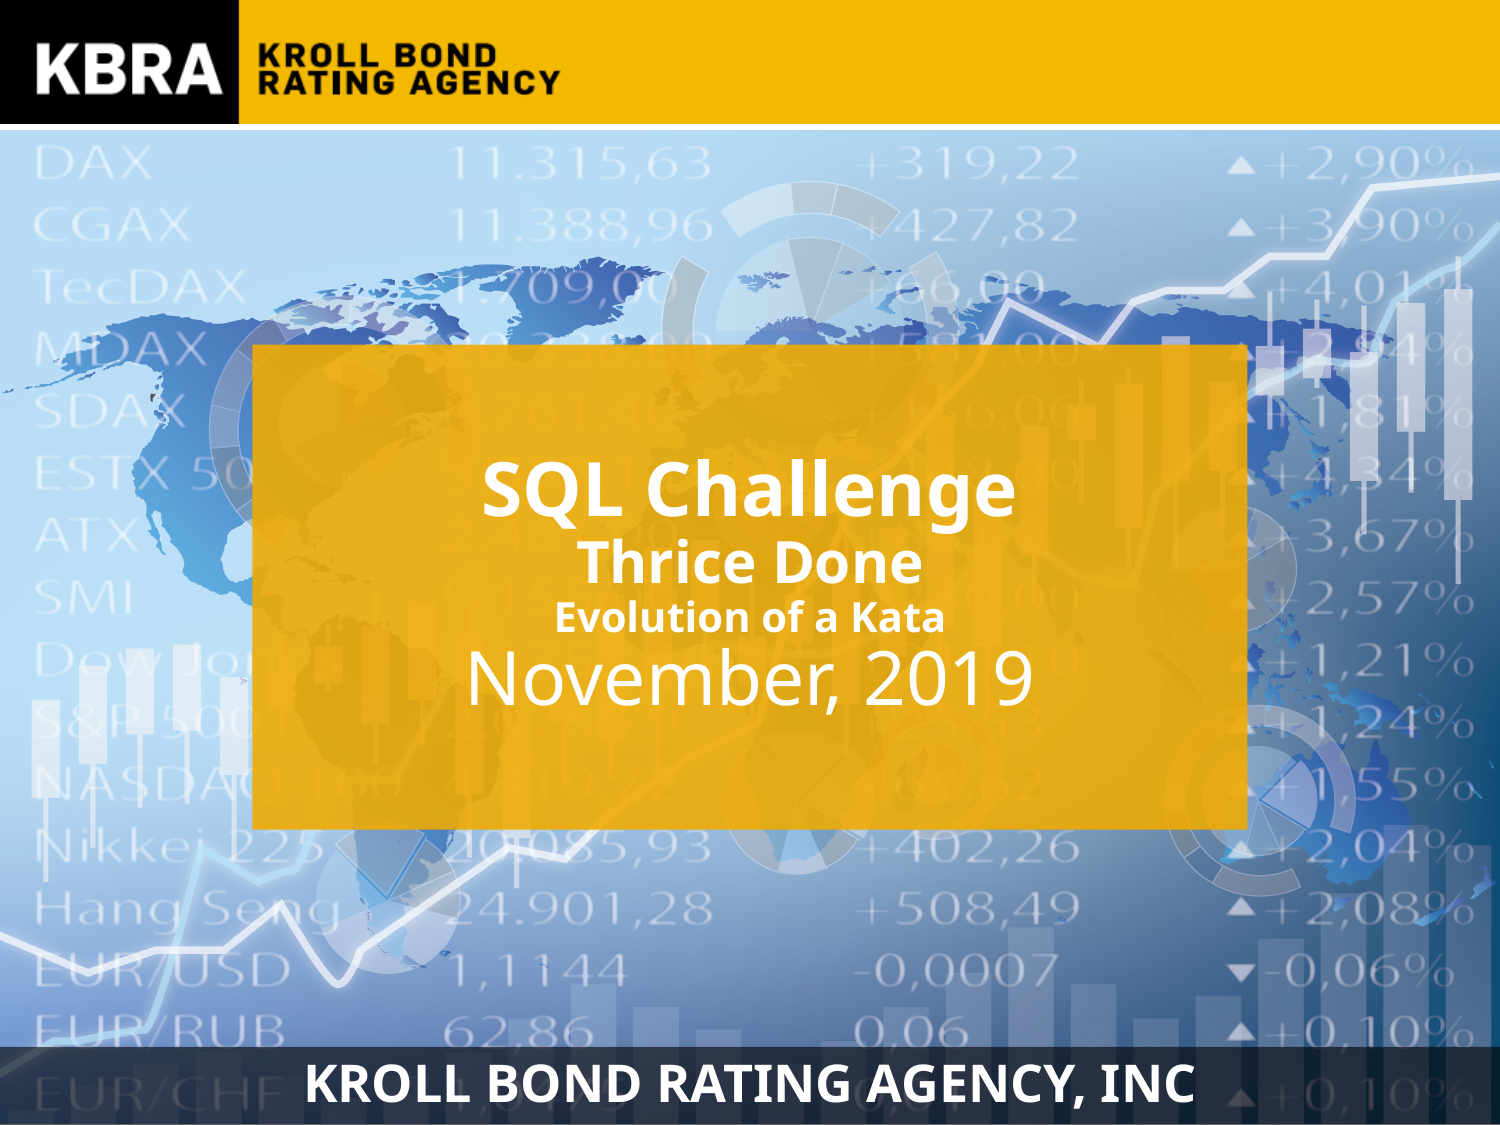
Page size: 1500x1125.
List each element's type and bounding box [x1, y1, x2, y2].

picture [0, 128, 1500, 1124]
